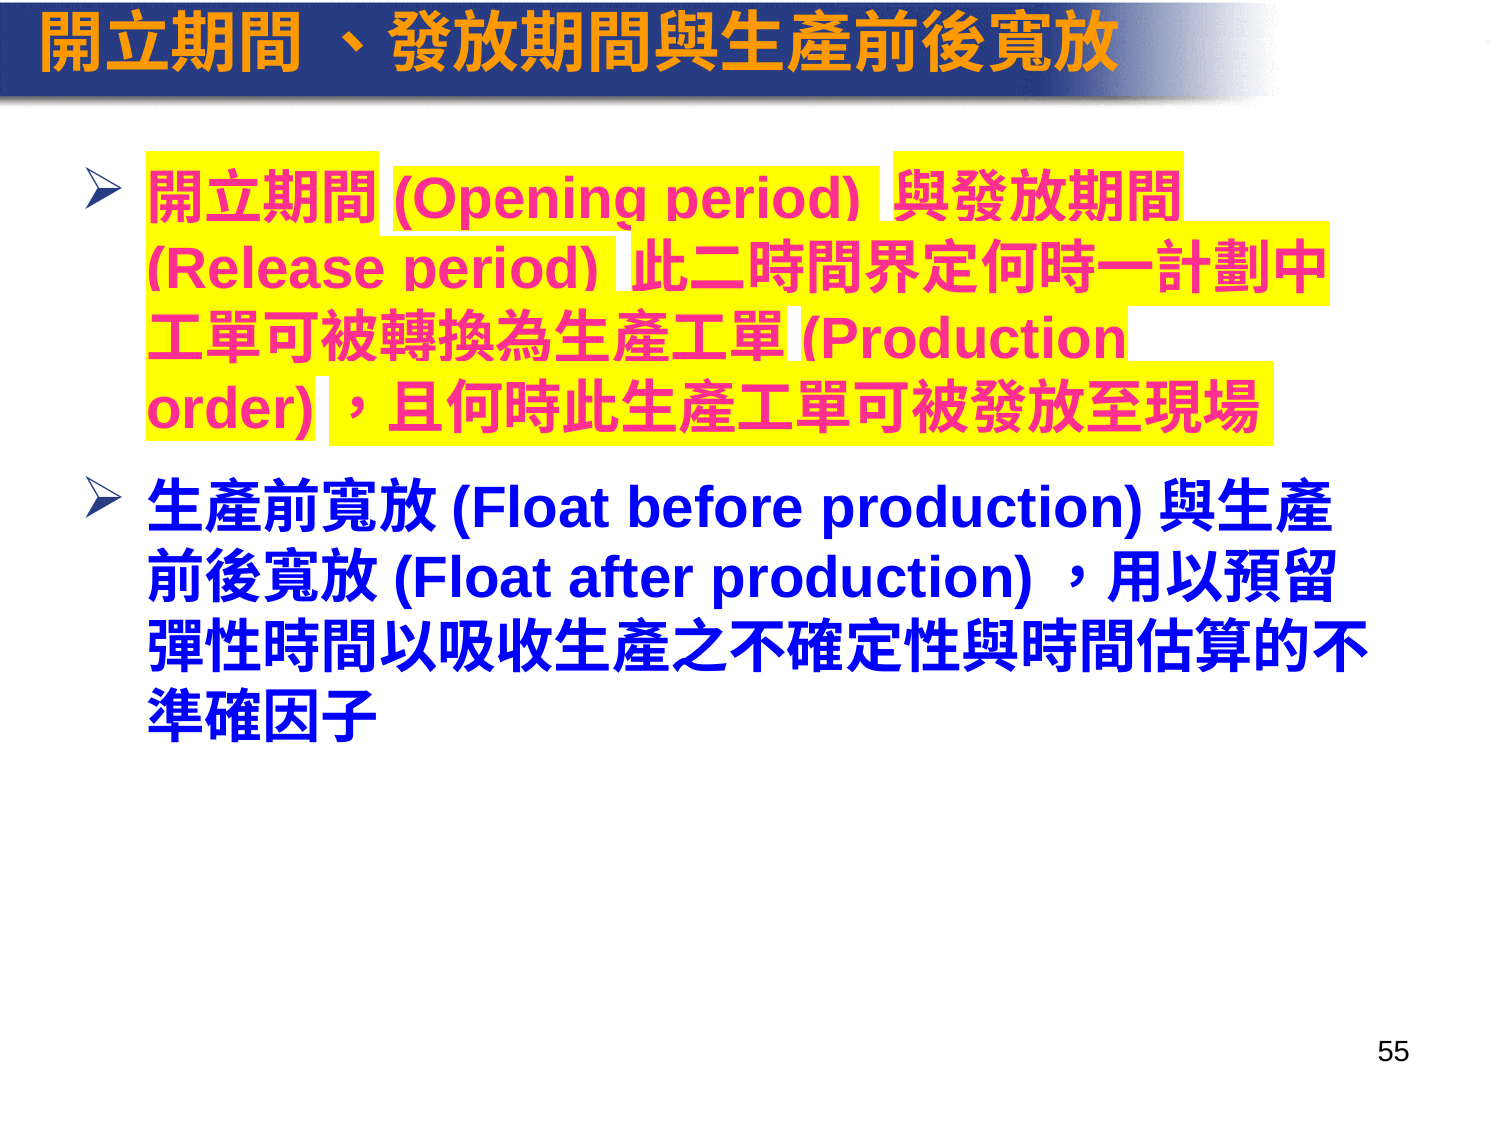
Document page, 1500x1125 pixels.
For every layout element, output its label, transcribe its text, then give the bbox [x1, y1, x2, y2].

title 開立期間 、發放期間與生產前後寬放 [37, 0, 1436, 93]
list 開立期間(Opening period) 與發放期間(Release period) 此二時間界定何時一計劃中工單可被轉換為生產工單(Production order)，且何時此生產工單可被發放至現場 生產前寬放(Float before production)與生產前後寬放(Float after production)，用以預留彈性時間以吸收生產之不確定性與時間估算的不準確因子 [80, 160, 1381, 856]
slide_number 55 [1074, 1024, 1425, 1103]
picture [0, 0, 1500, 114]
